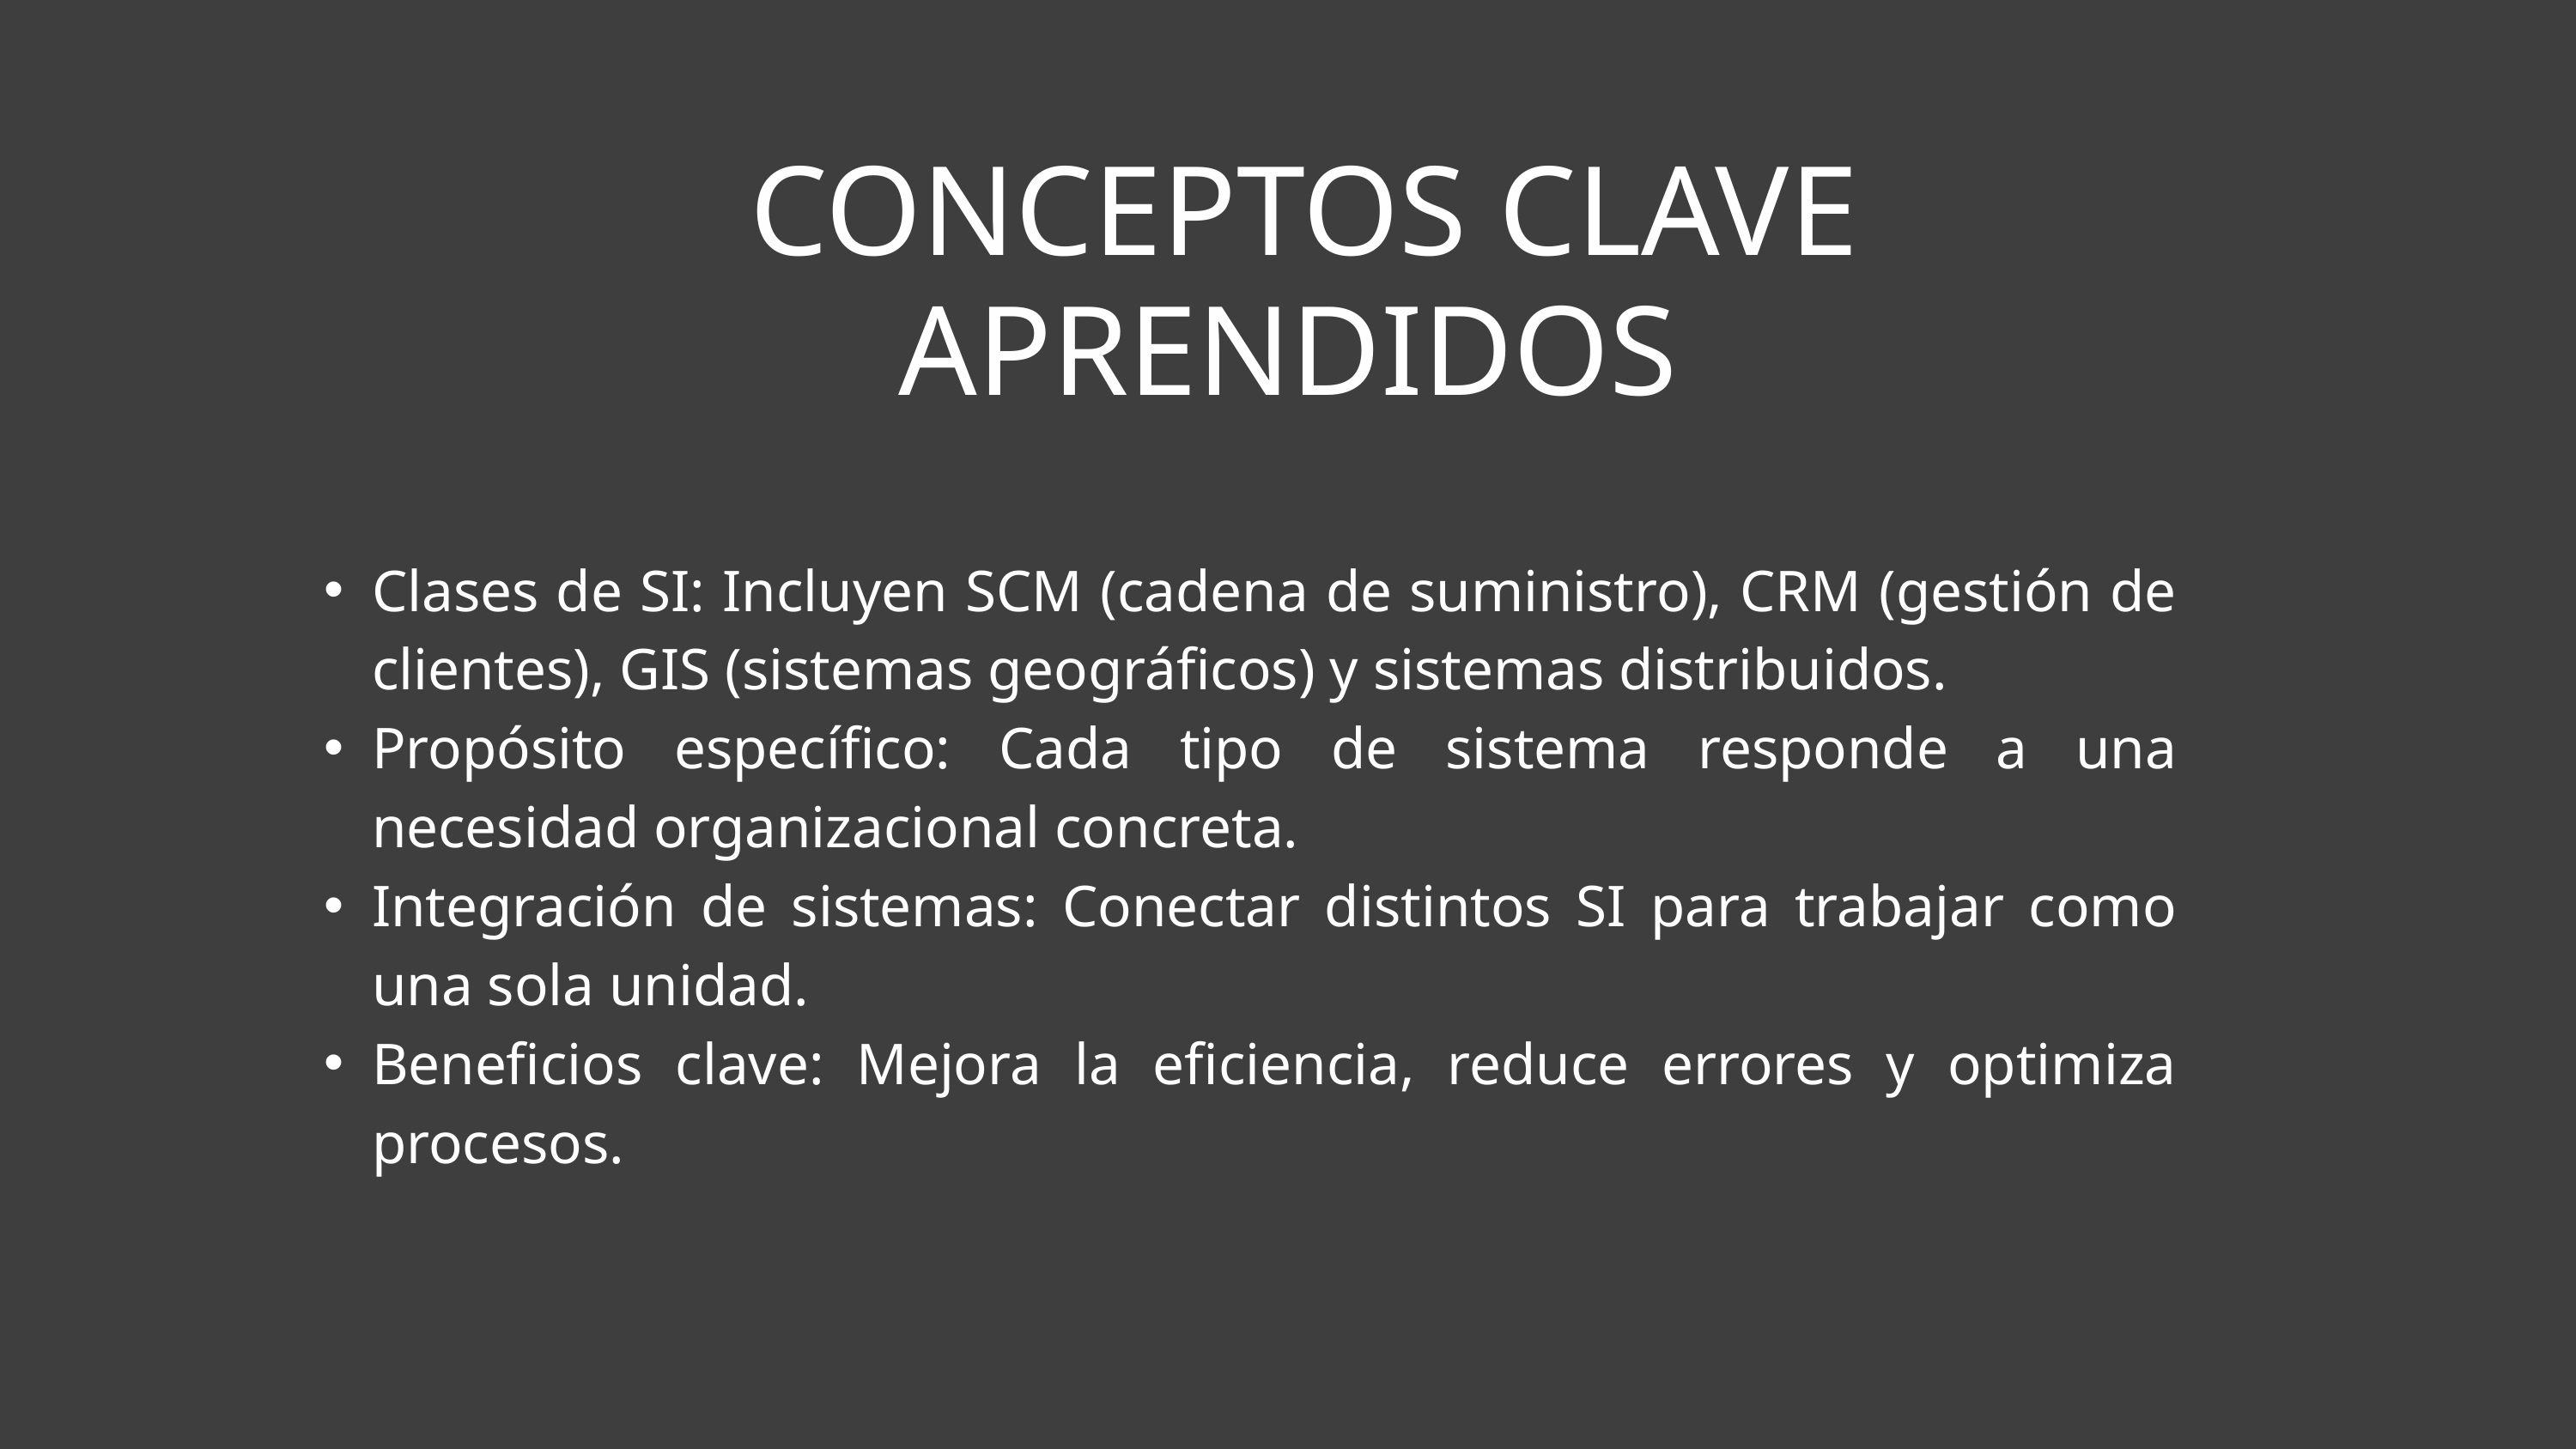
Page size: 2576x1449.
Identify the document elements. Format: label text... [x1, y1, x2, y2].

text_box Clases de SI: Incluyen SCM (cadena de suministro), CRM (gestión de clientes), GIS (sistemas geográficos) y sistemas distribuidos. Propósito específico: Cada tipo de sistema responde a una necesidad organizacional concreta. Integración de sistemas: Conectar distintos SI para trabajar como una sola unidad. Beneficios clave: Mejora la eficiencia, reduce errores y optimiza procesos. [276, 543, 2179, 1254]
text_box CONCEPTOS CLAVE APRENDIDOS [353, 140, 2256, 420]
